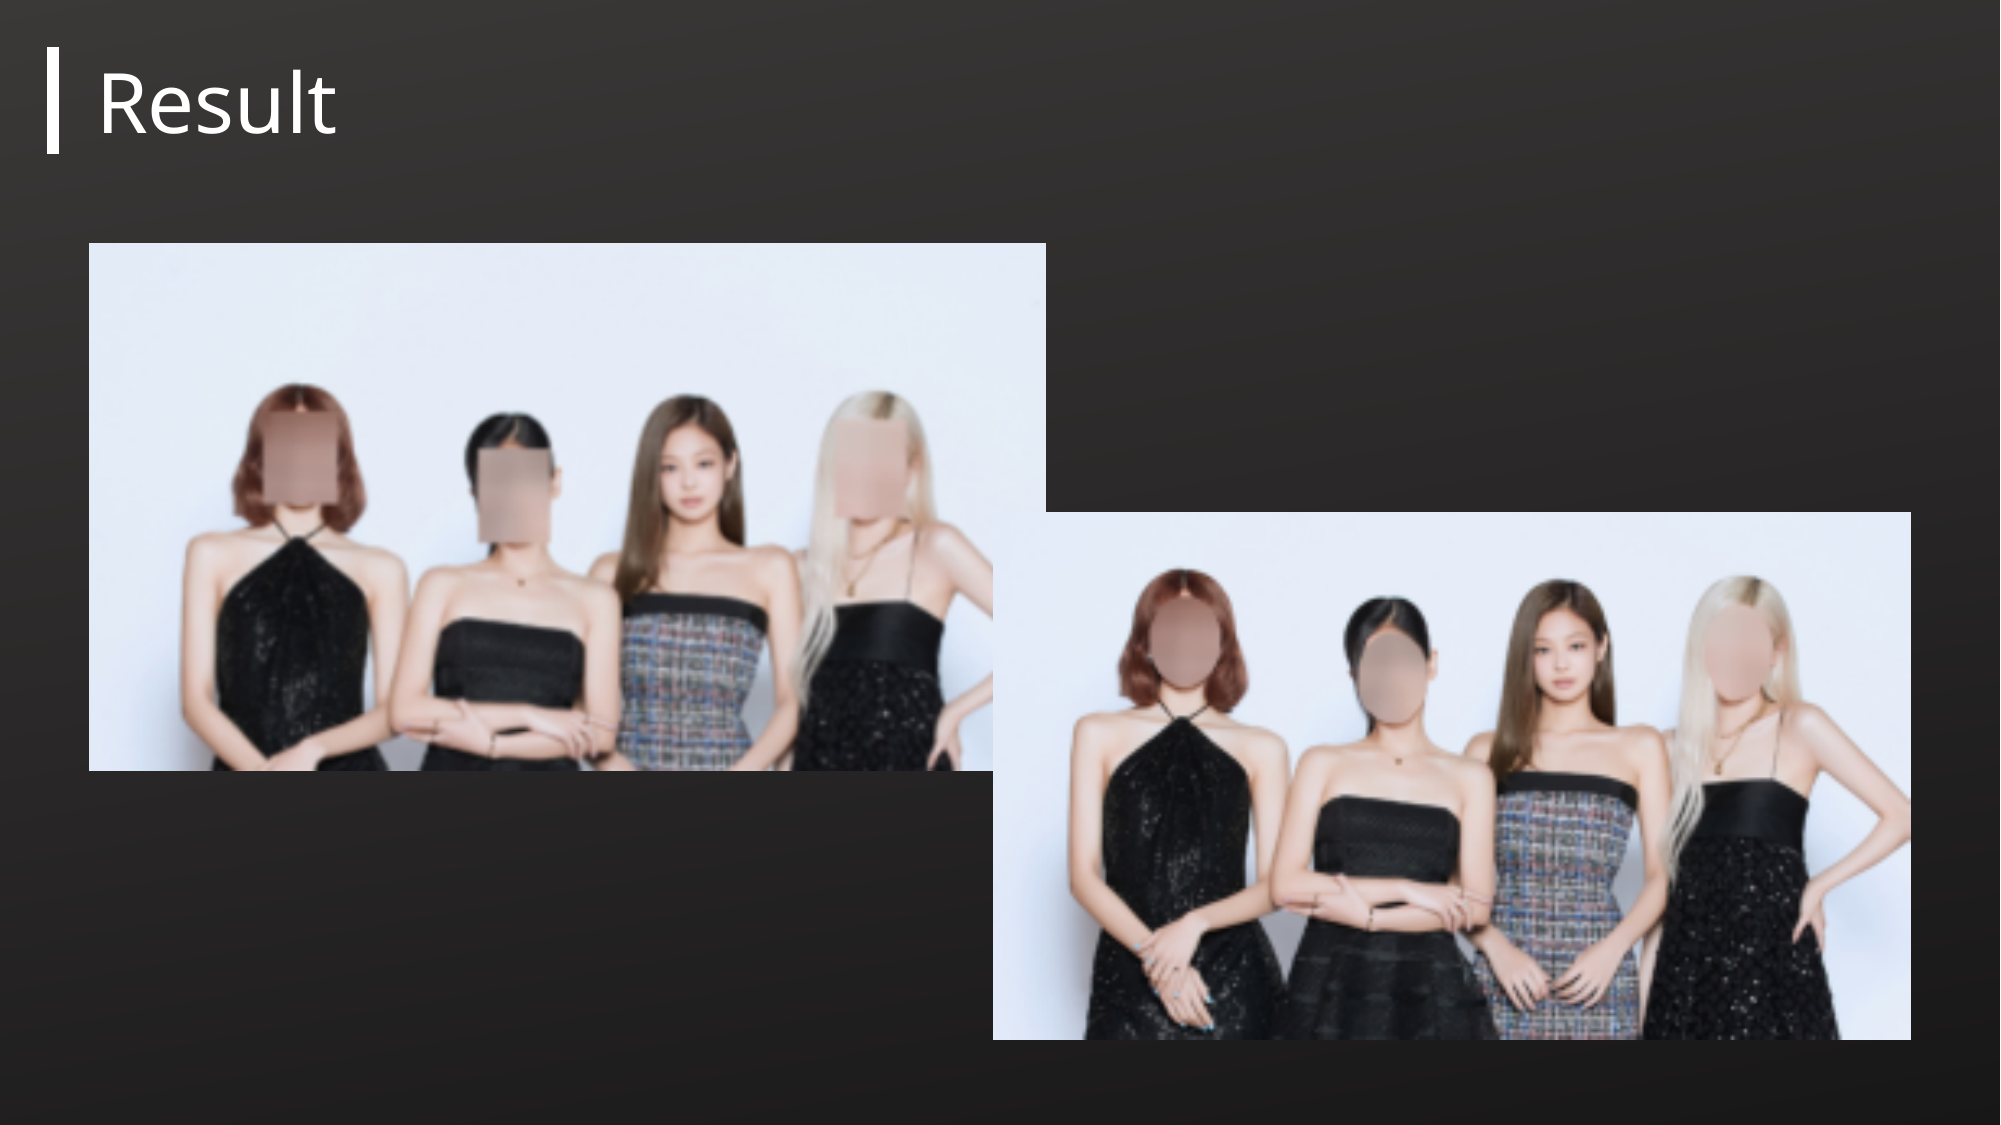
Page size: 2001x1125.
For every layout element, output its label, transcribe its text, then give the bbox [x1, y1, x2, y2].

picture [89, 243, 1911, 1040]
text_box Result [81, 42, 1083, 158]
